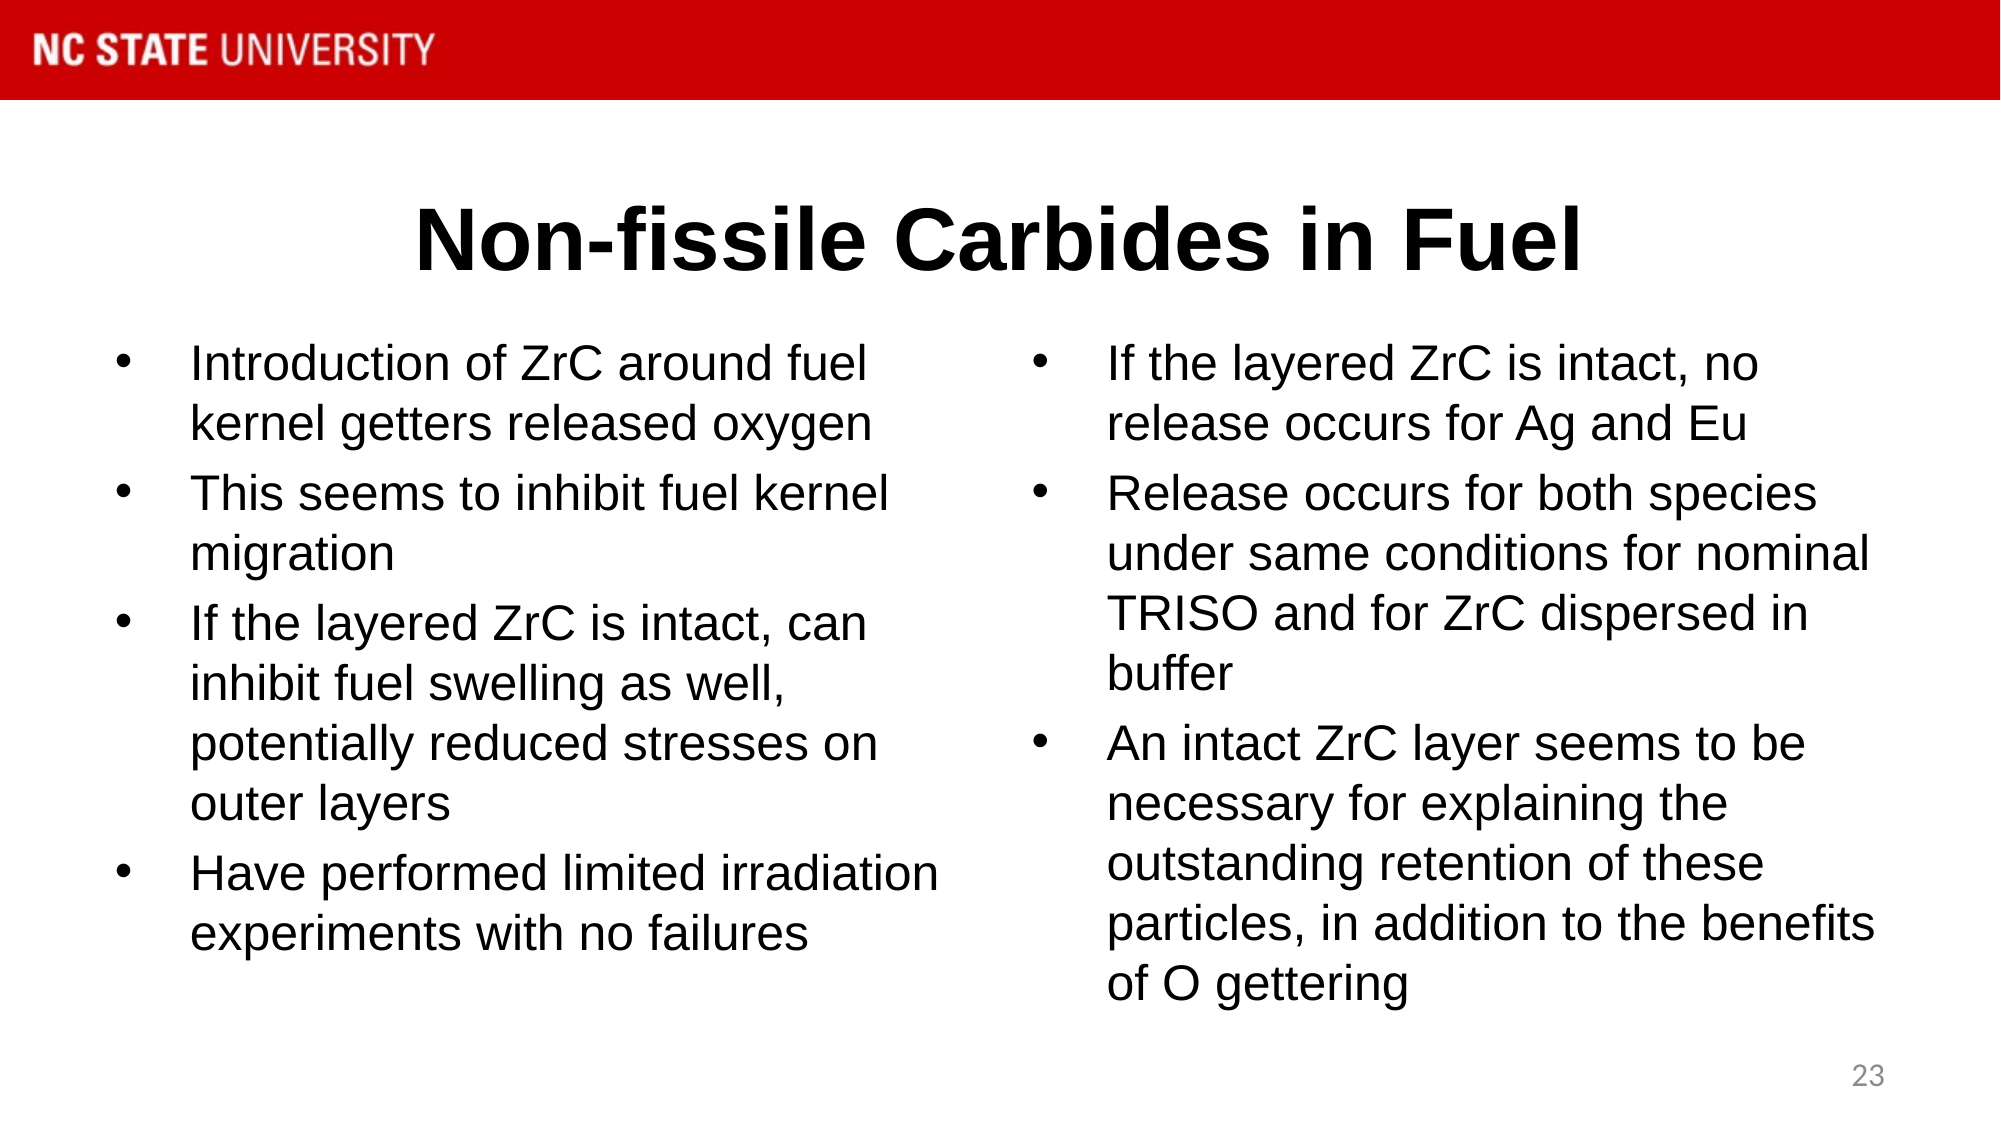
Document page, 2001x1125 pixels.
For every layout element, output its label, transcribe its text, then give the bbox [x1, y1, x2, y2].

list If the layered ZrC is intact, no release occurs for Ag and Eu Release occurs for both species under same conditions for nominal TRISO and for ZrC dispersed in buffer An intact ZrC layer seems to be necessary for explaining the outstanding retention of these particles, in addition to the benefits of O gettering [1016, 322, 1900, 1005]
list Introduction of ZrC around fuel kernel getters released oxygen This seems to inhibit fuel kernel migration If the layered ZrC is intact, can inhibit fuel swelling as well, potentially reduced stresses on outer layers Have performed limited irradiation experiments with no failures [99, 322, 984, 1005]
slide_number 23 [1433, 1042, 1900, 1103]
picture [0, 0, 2001, 100]
title Non-fissile Carbides in Fuel [99, 147, 1900, 323]
